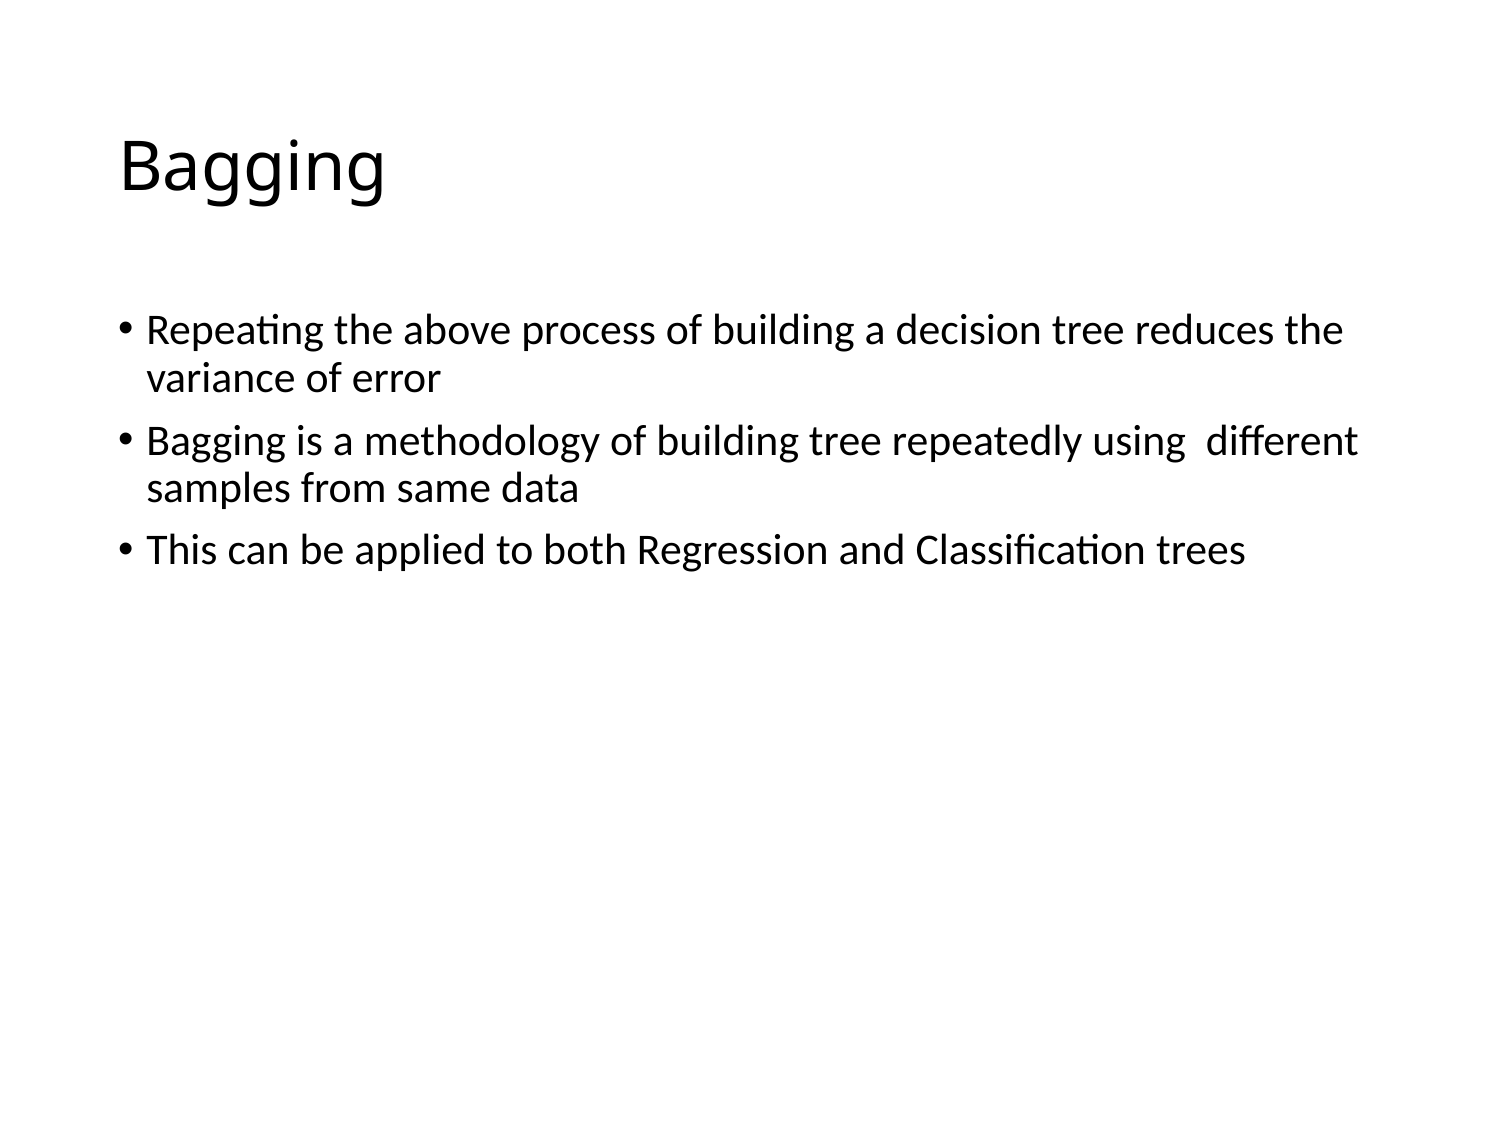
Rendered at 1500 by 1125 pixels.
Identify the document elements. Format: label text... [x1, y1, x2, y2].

list Repeating the above process of building a decision tree reduces the variance of error Bagging is a methodology of building tree repeatedly using different samples from same data This can be applied to both Regression and Classification trees [103, 299, 1397, 1014]
title Bagging [103, 59, 1397, 278]
